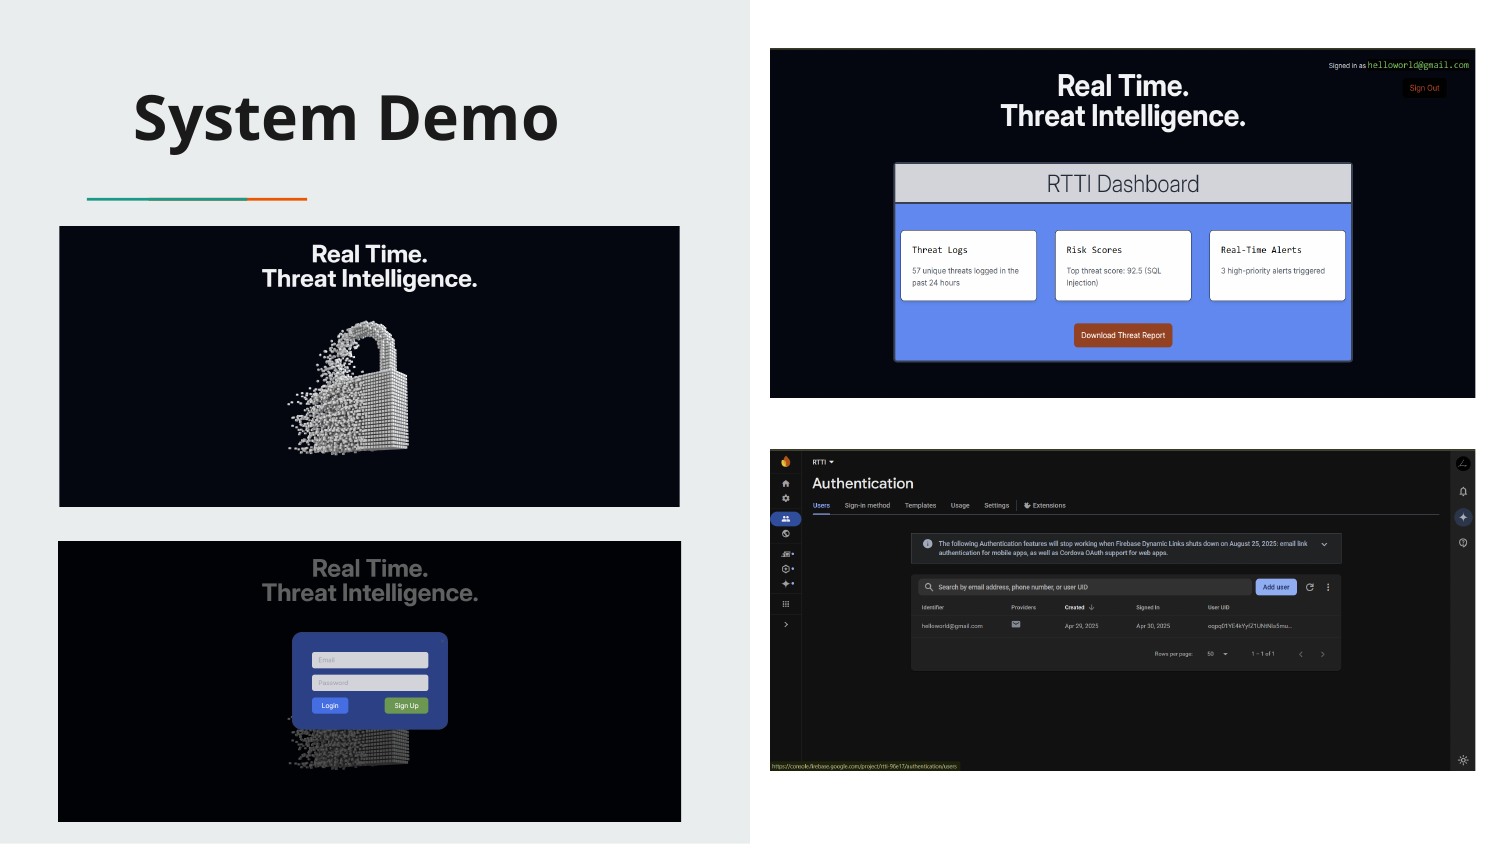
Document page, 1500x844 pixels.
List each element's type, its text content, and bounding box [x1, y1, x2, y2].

picture [769, 48, 1476, 398]
picture [57, 541, 682, 822]
picture [769, 449, 1476, 771]
title System Demo [118, 62, 661, 175]
picture [59, 226, 680, 507]
